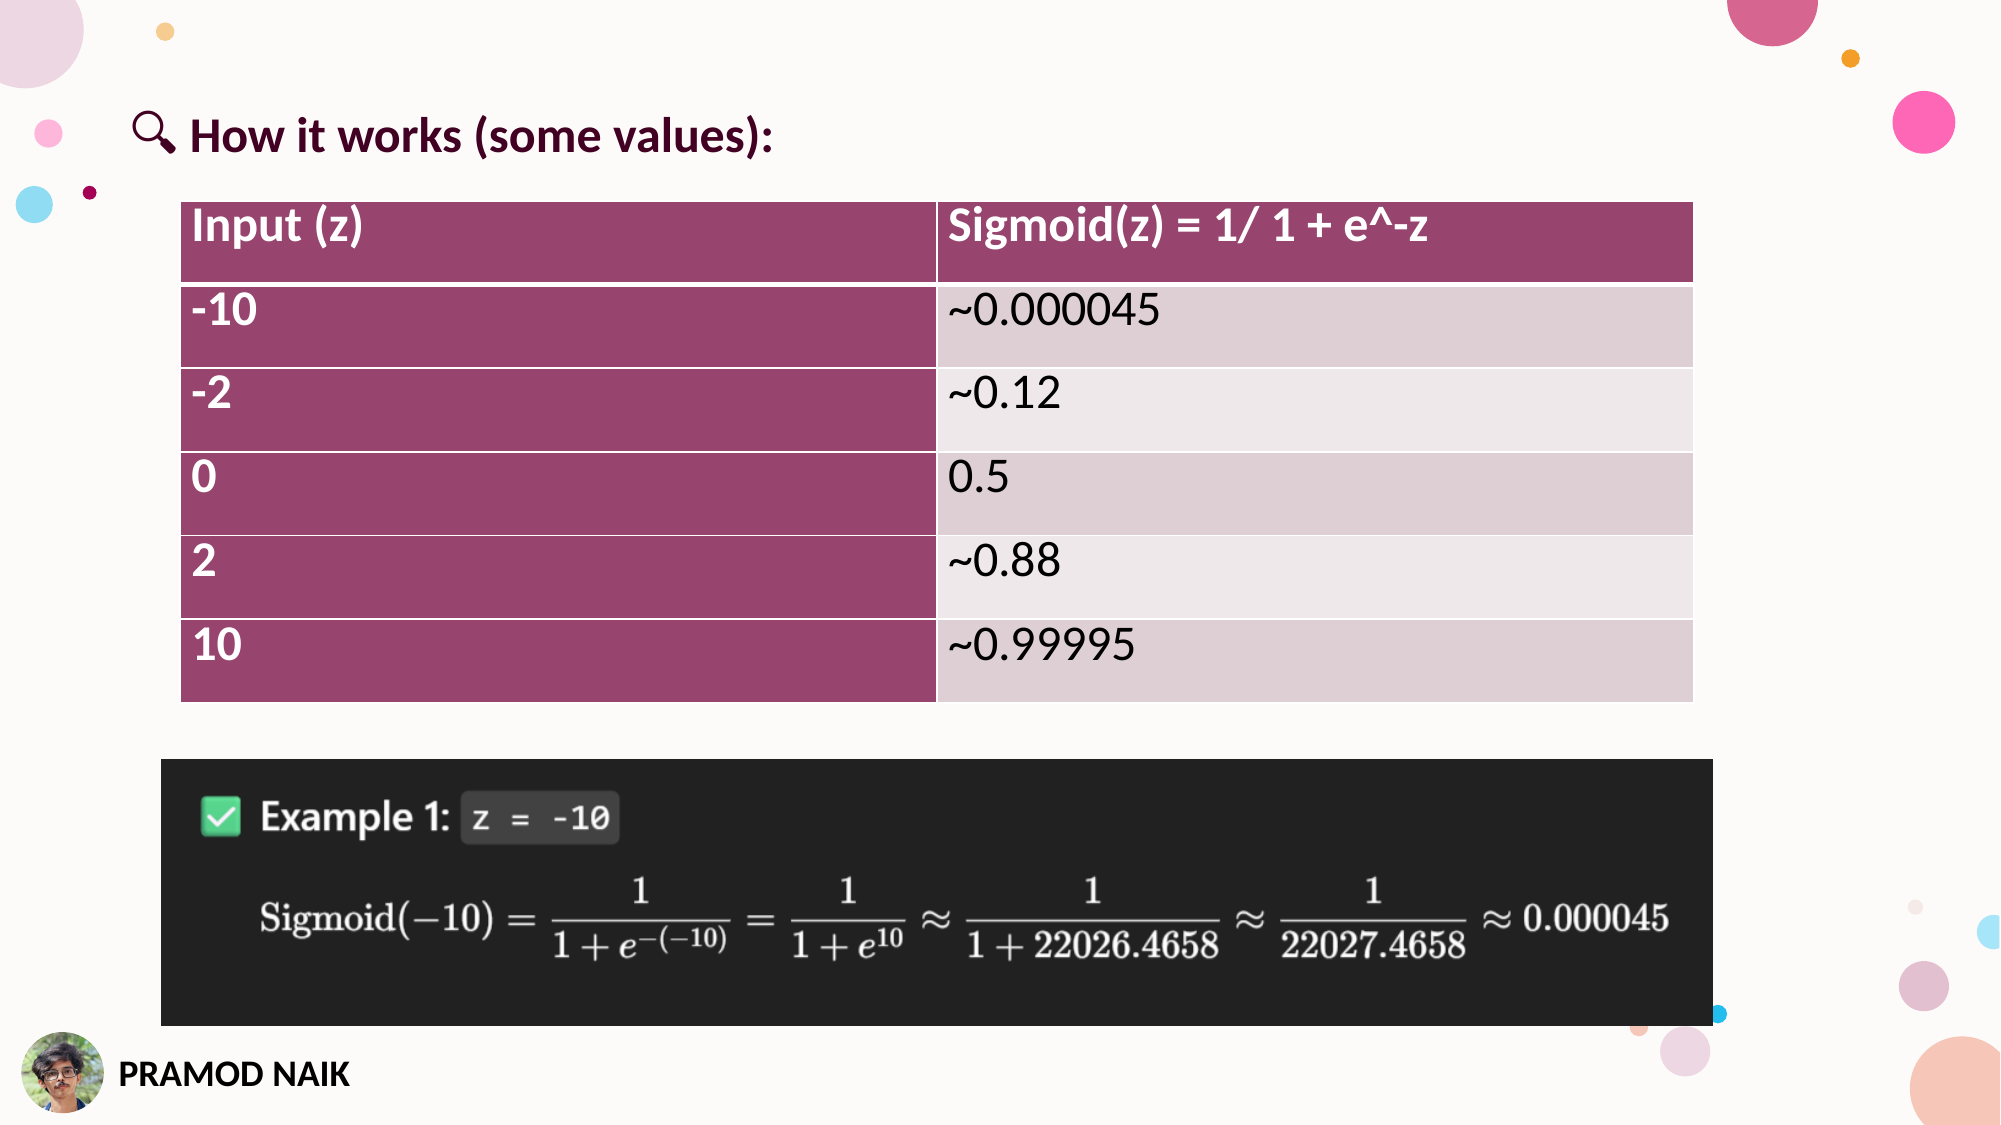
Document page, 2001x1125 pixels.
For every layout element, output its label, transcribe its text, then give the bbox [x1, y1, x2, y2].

table_cell 0.5 [938, 453, 1693, 535]
table_cell 10 [181, 620, 936, 702]
table_cell -2 [181, 369, 936, 451]
table_cell -10 [181, 287, 936, 367]
table_cell ~0.99995 [938, 647, 1693, 702]
table_cell ~0.12 [938, 369, 1693, 451]
list 🔍 How it works (some values): [115, 101, 1904, 1009]
table_cell ~0.000045 [938, 287, 1693, 367]
table_header Sigmoid(z) = 1/ 1 + e^-z [938, 202, 1693, 282]
picture [21, 1031, 104, 1114]
table_cell 0 [181, 453, 936, 535]
table_cell ~0.88 [938, 536, 1693, 571]
table_header Input (z) [181, 202, 936, 282]
table_cell 2 [181, 536, 936, 618]
picture [161, 759, 1713, 1026]
text_box [532, 571, 2000, 647]
